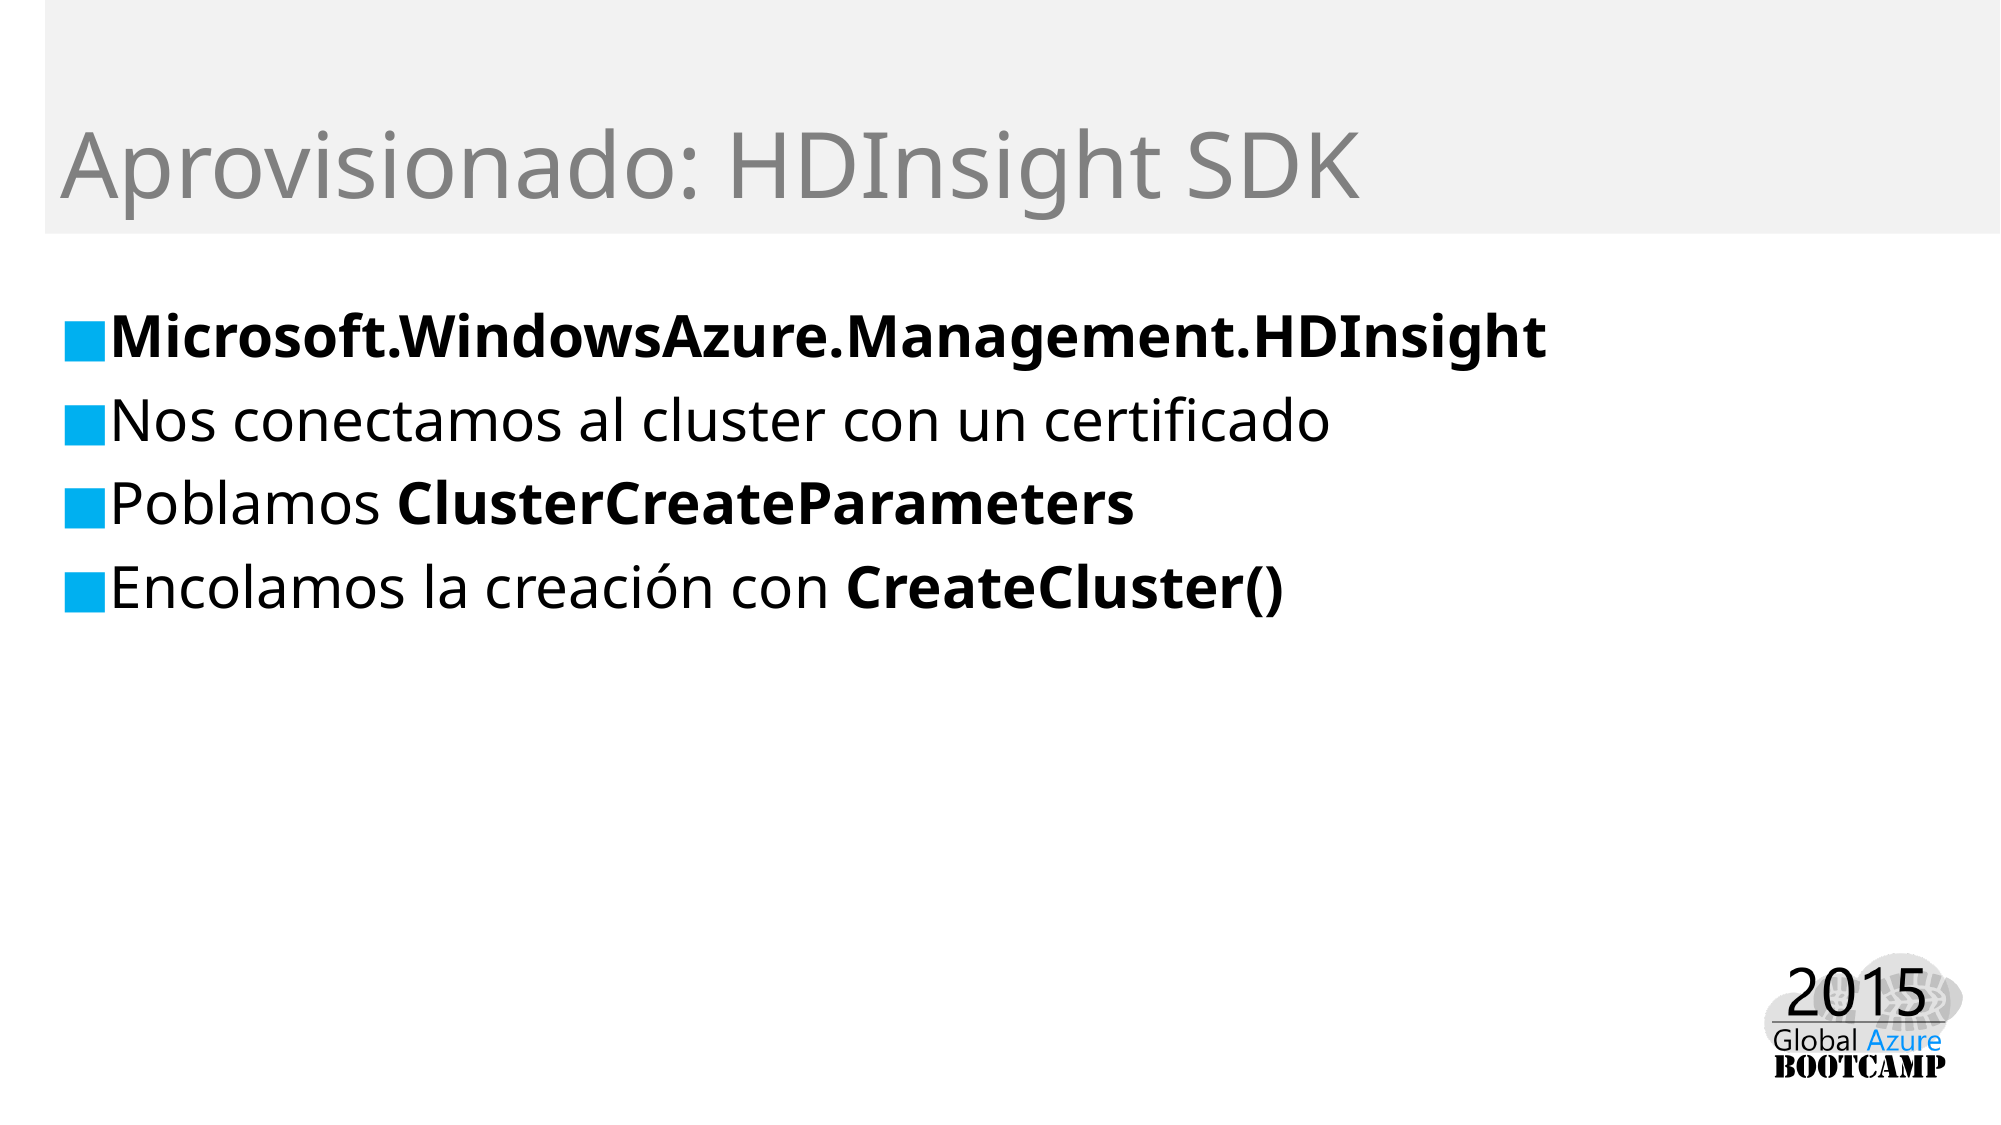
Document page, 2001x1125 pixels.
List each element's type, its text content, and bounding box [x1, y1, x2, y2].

list Microsoft.WindowsAzure.Management.HDInsight Nos conectamos al cluster con un certificado Poblamos ClusterCreateParameters Encolamos la creación con CreateCluster() [45, 299, 1863, 1014]
title Aprovisionado: HDInsight SDK [45, 59, 1863, 278]
picture [1758, 942, 1967, 1084]
